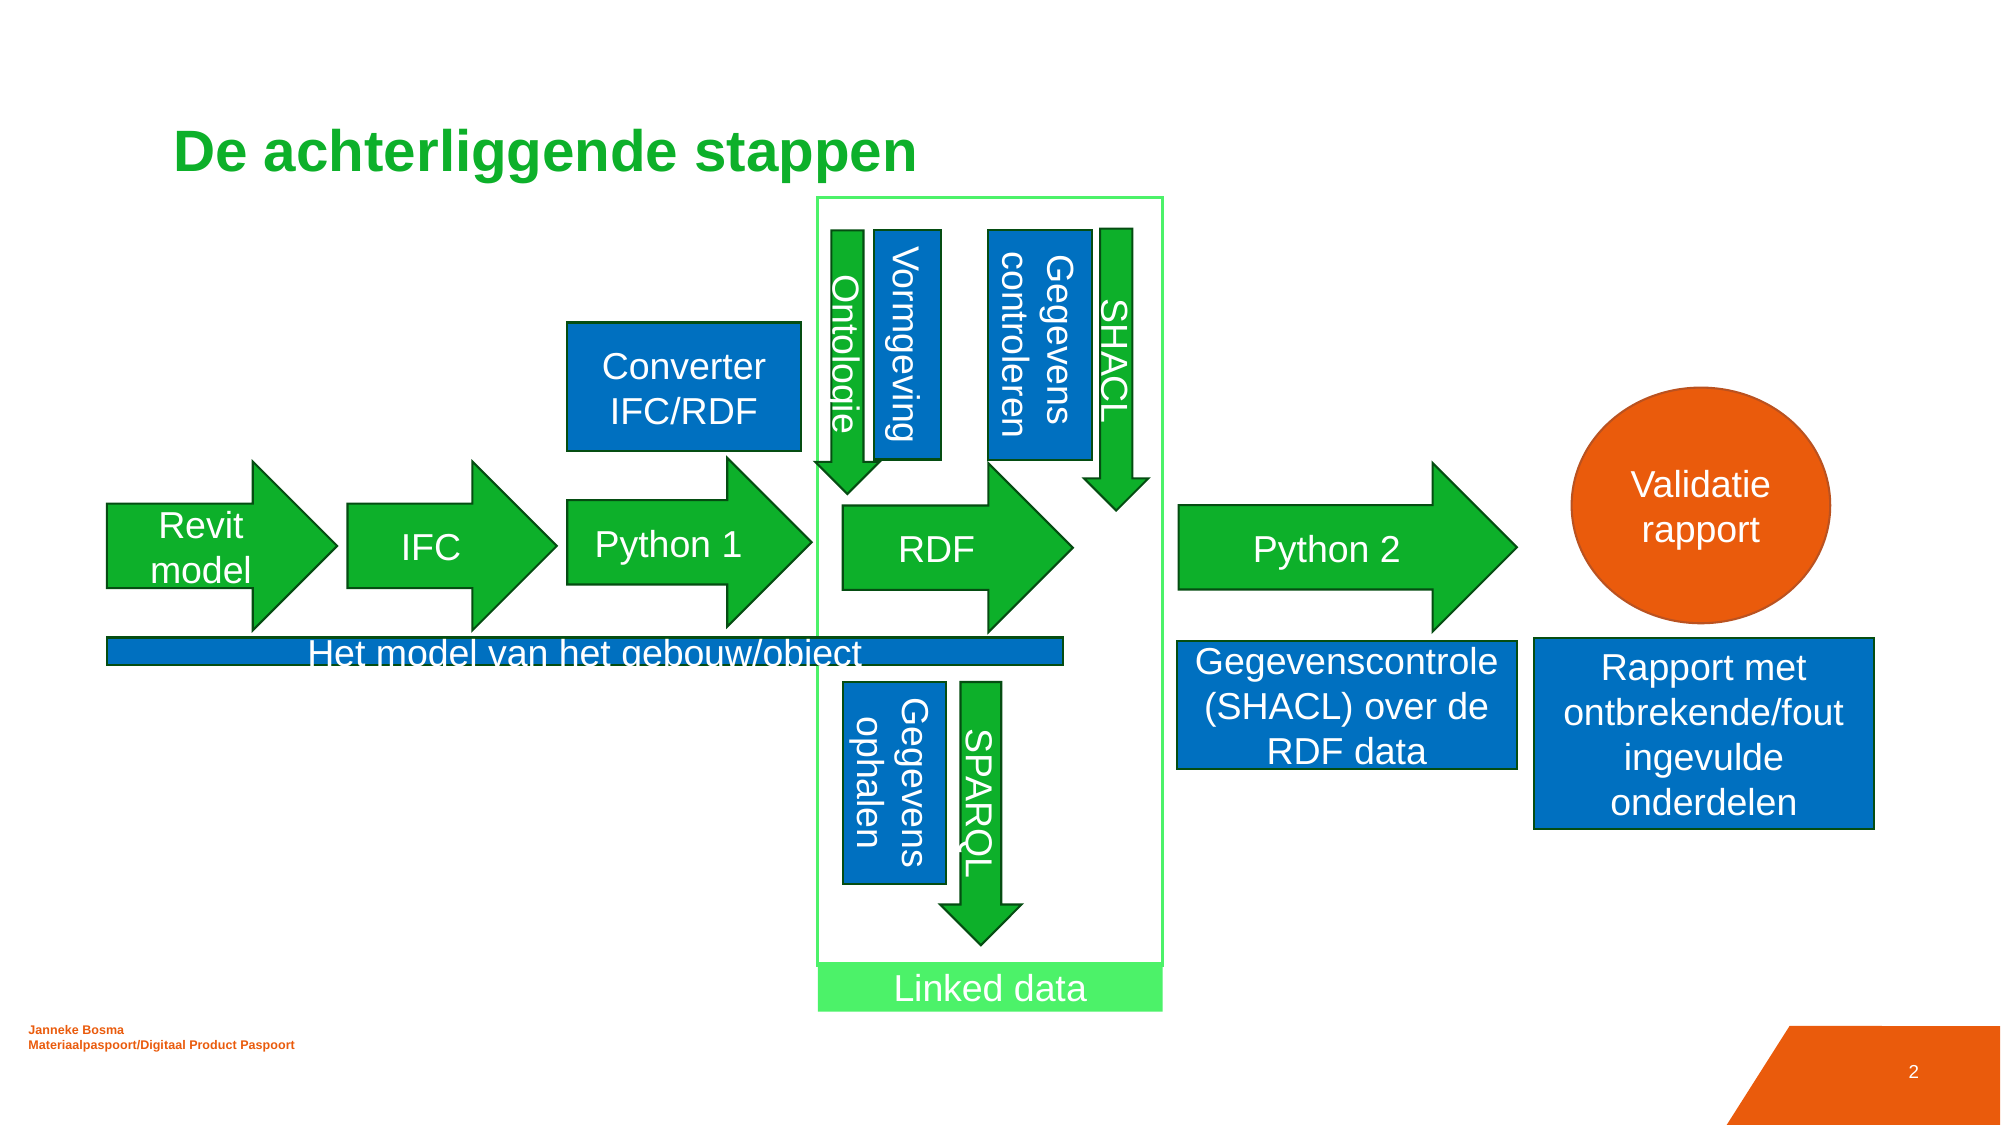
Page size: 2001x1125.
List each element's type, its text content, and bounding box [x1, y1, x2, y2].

text_box Gegevens ophalen [842, 681, 947, 885]
text_box Rapport met ontbrekende/fout ingevulde onderdelen [1533, 637, 1875, 830]
text_box [243, 212, 1818, 1035]
text_box Het model van het gebouw/object [106, 636, 1064, 666]
text_box [817, 197, 1164, 961]
text_box Vormgeving [873, 229, 942, 461]
text_box IFC [346, 459, 559, 633]
text_box Ontologie [812, 229, 882, 496]
text_box Validatie rapport [1570, 386, 1832, 625]
text_box Python 2 [1177, 460, 1519, 635]
text_box Converter IFC/RDF [566, 321, 802, 452]
text_box Gegevenscontrole (SHACL) over de RDF data [1176, 640, 1518, 770]
text_box Linked data [817, 961, 1164, 1013]
text_box Revit model [105, 459, 339, 633]
text_box Gegevens controleren [987, 229, 1093, 461]
text_box Python 1 [566, 455, 814, 630]
title De achterliggende stappen [173, 113, 1727, 213]
